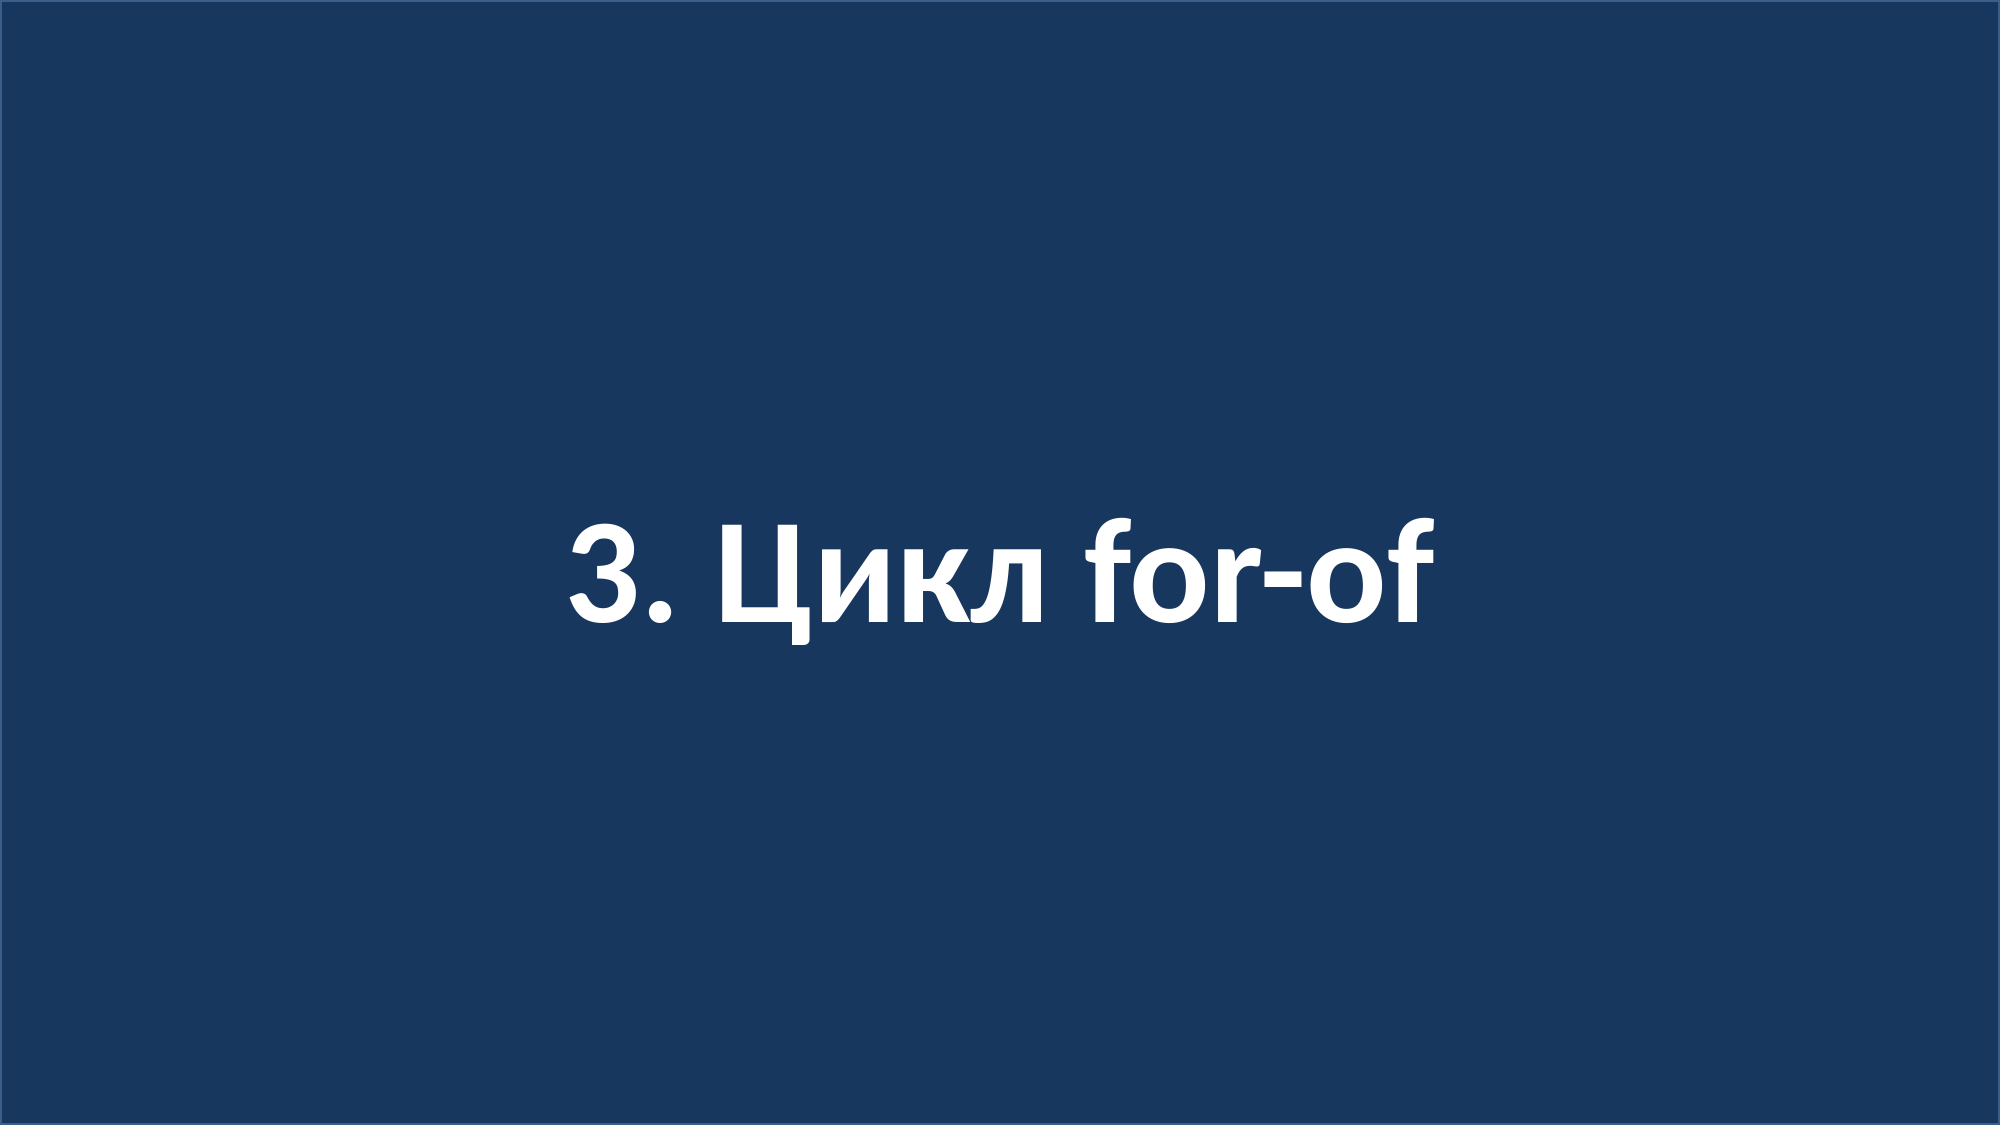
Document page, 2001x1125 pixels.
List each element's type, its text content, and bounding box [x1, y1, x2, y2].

text_box 3. Цикл for-of [0, 0, 2000, 1125]
